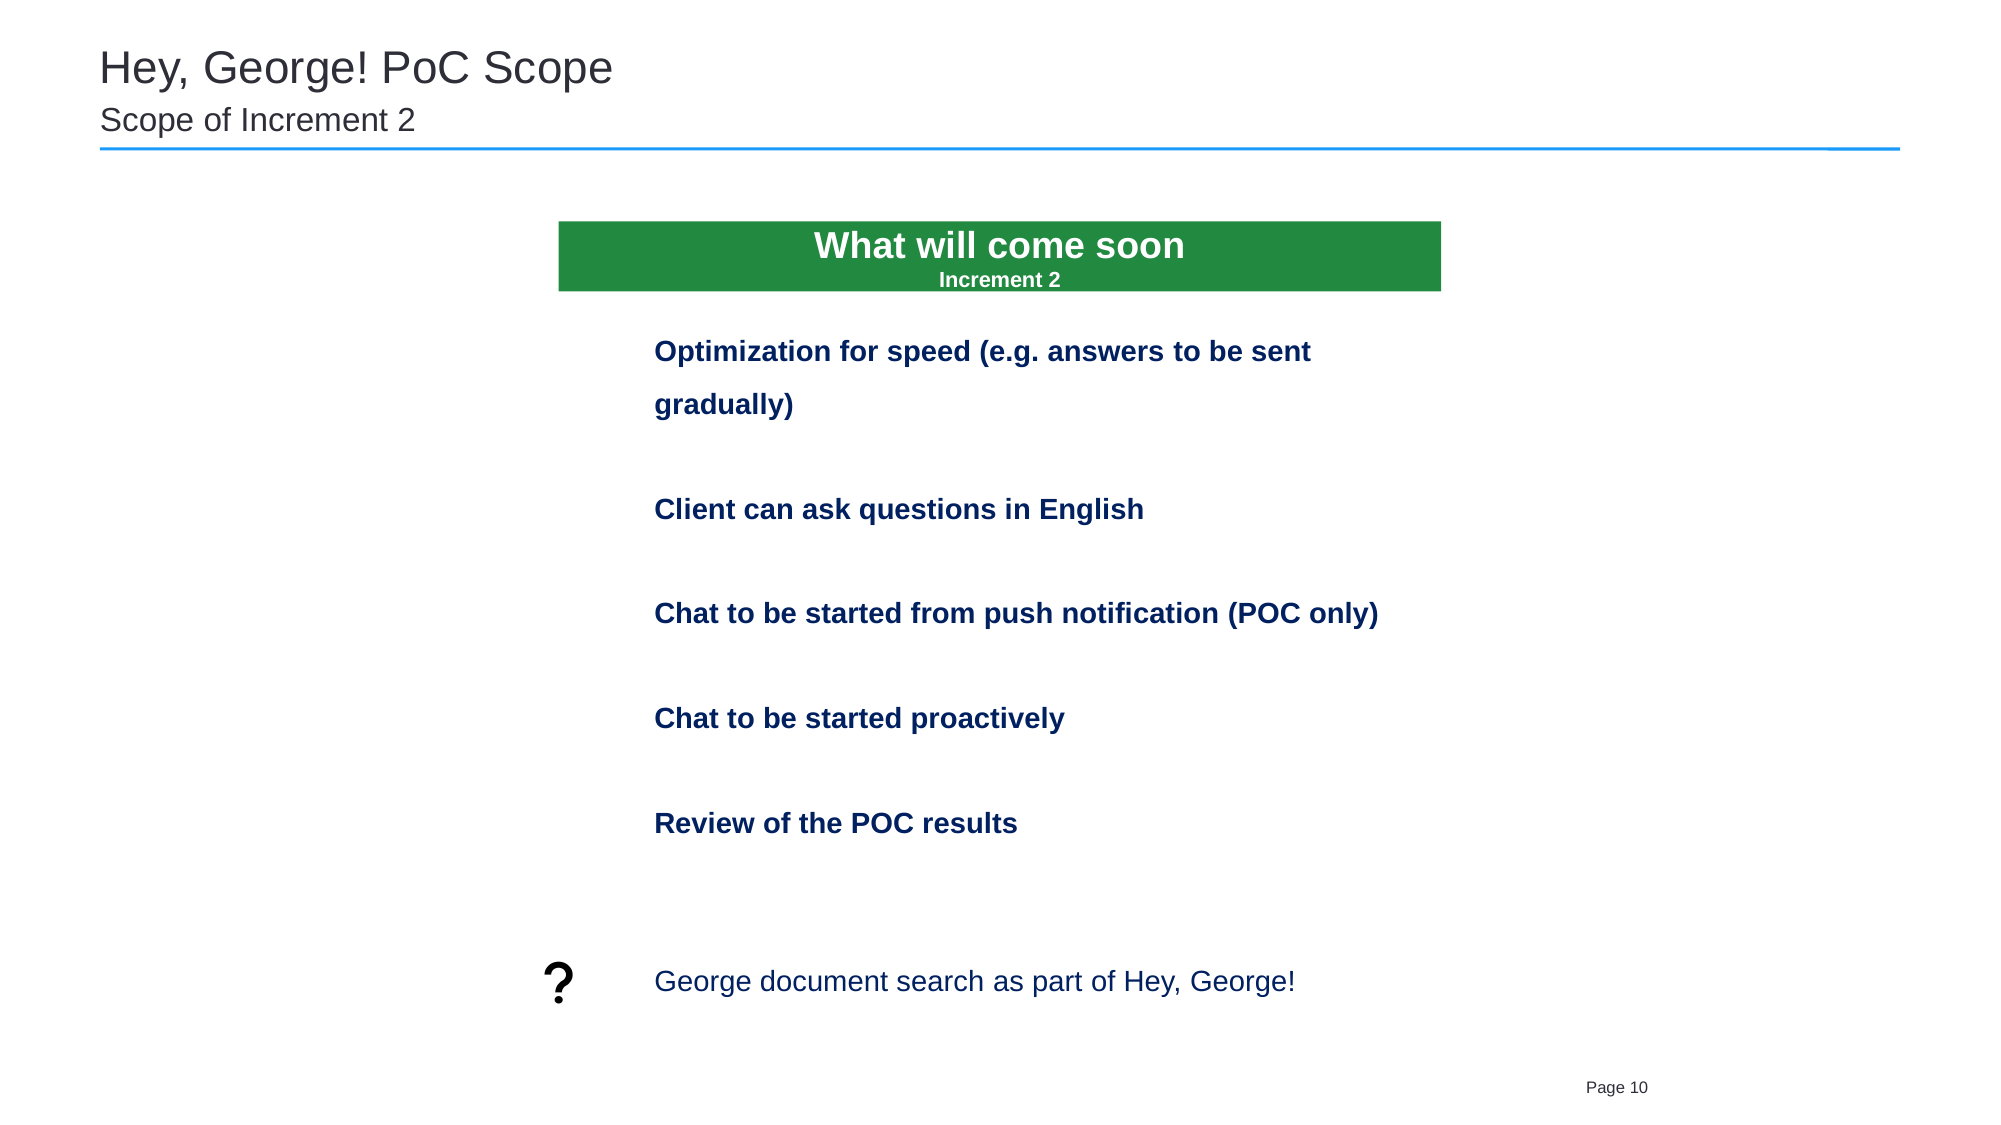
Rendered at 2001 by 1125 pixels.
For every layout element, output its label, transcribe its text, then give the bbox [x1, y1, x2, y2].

text_box Optimization for speed (e.g. answers to be sent gradually) Client can ask questions in English Chat to be started from push notification (POC only) Chat to be started proactively Review of the POC results George document search as part of Hey, George! [565, 301, 1437, 1028]
text_box What will come soon Increment 2 [556, 219, 1443, 293]
title Hey, George! PoC Scope Scope of Increment 2 [99, 44, 1901, 142]
picture [532, 957, 585, 1007]
